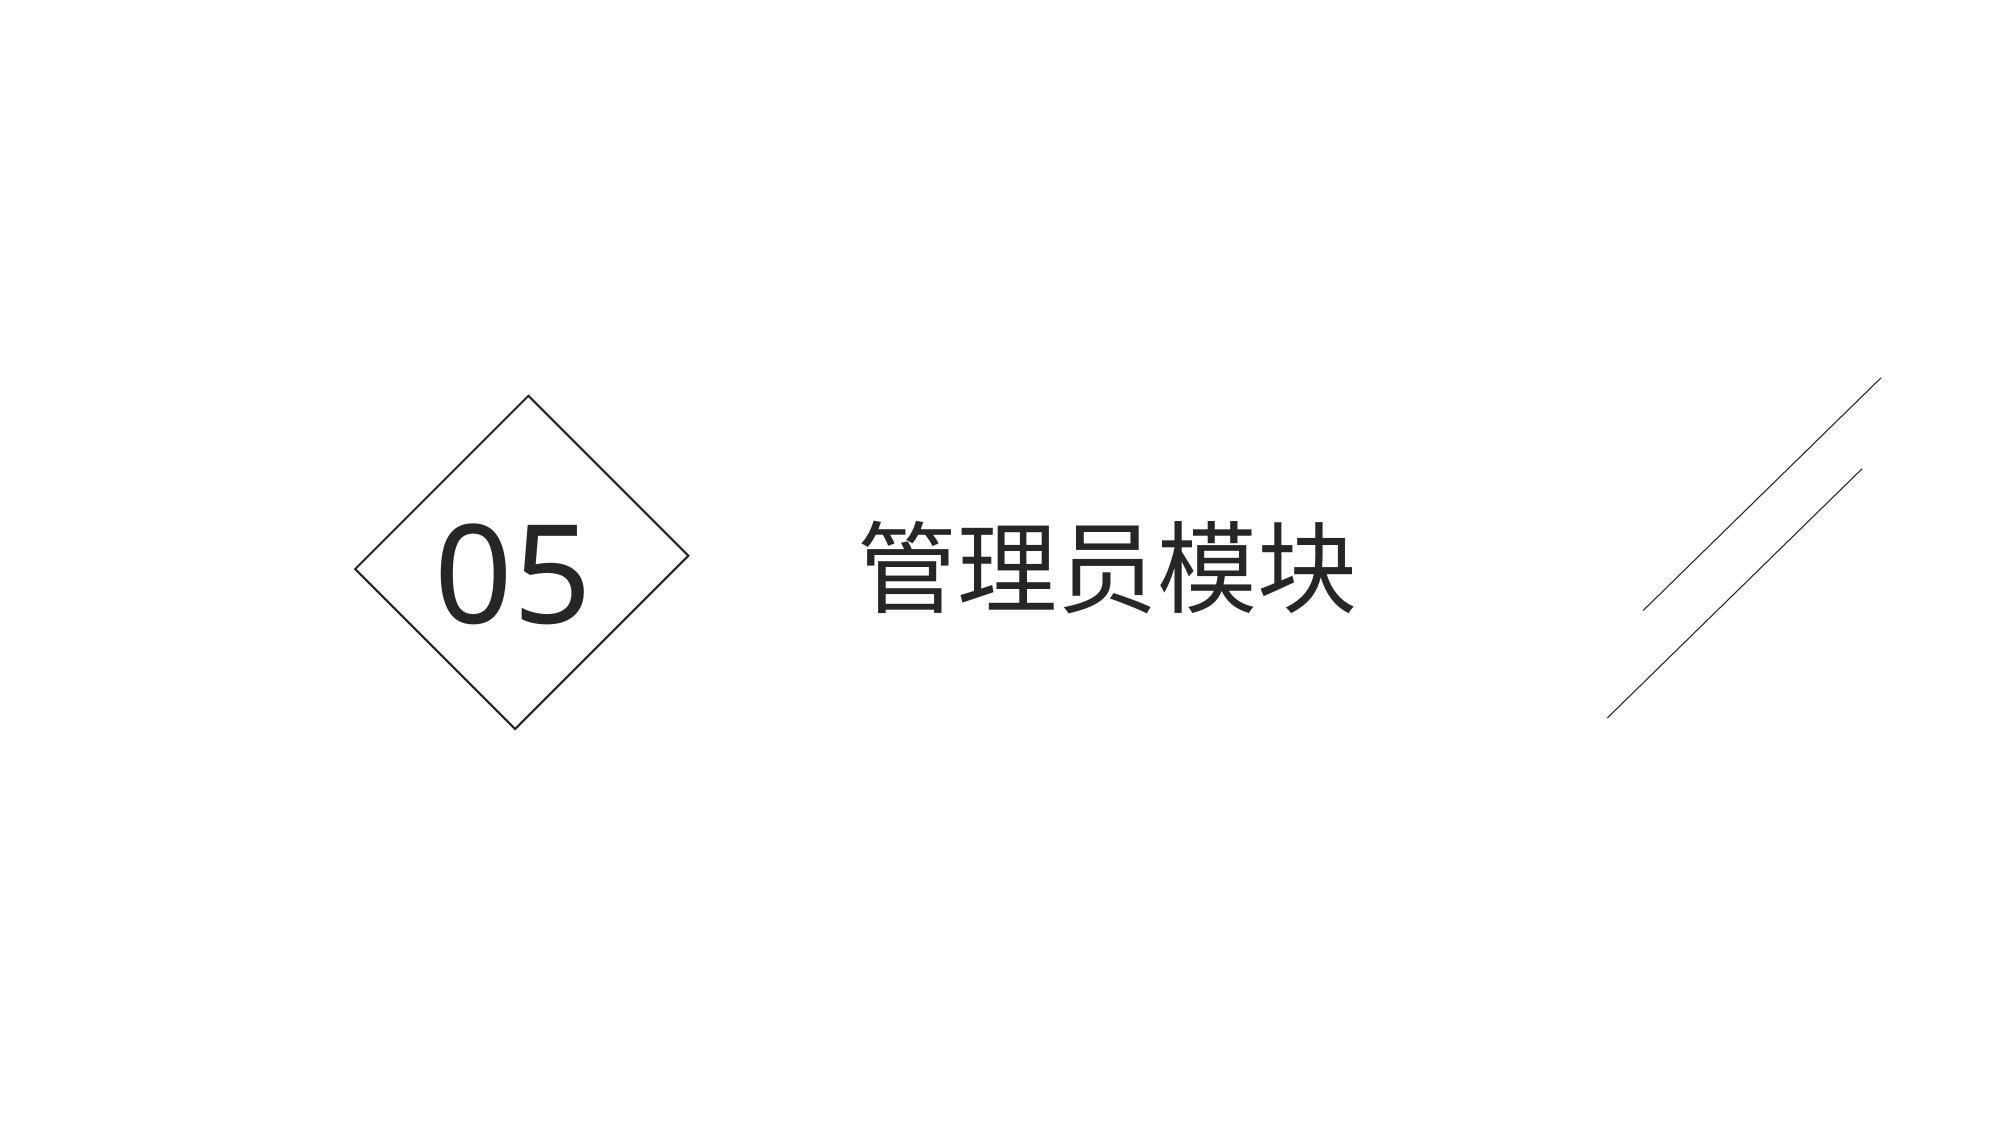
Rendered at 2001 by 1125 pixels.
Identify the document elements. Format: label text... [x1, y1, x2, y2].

text_box [443, 394, 614, 479]
text_box 管理员模块 [780, 497, 1435, 633]
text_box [1643, 377, 1881, 611]
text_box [1607, 468, 1863, 718]
text_box [443, 659, 587, 731]
text_box [353, 519, 403, 619]
text_box [624, 489, 690, 622]
text_box 05 [403, 479, 624, 659]
